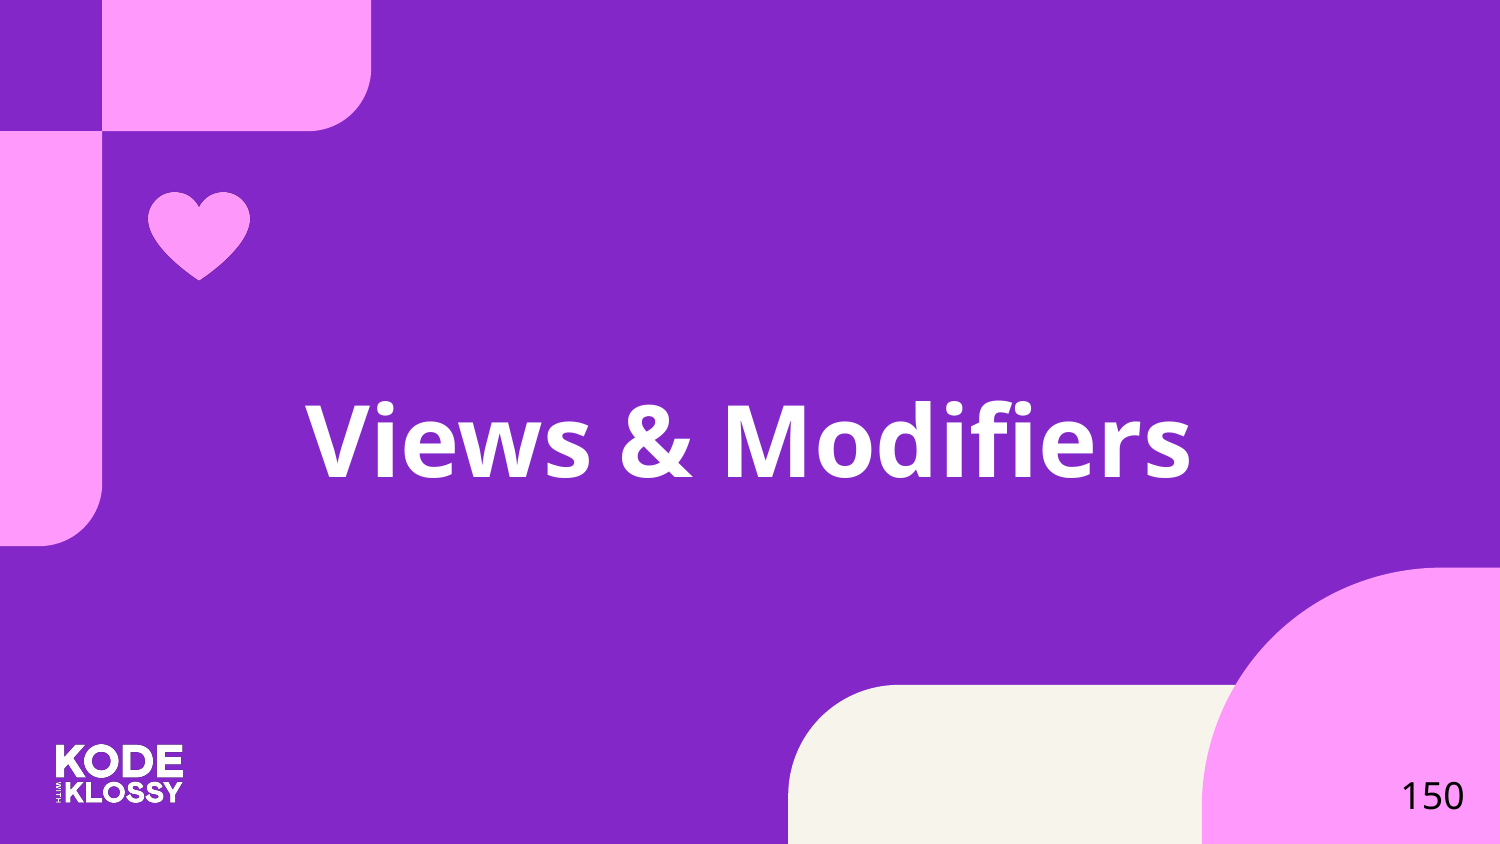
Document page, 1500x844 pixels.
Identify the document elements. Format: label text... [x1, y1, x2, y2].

picture [130, 166, 268, 304]
picture [56, 744, 183, 803]
title Views & Modifiers [188, 299, 1311, 577]
